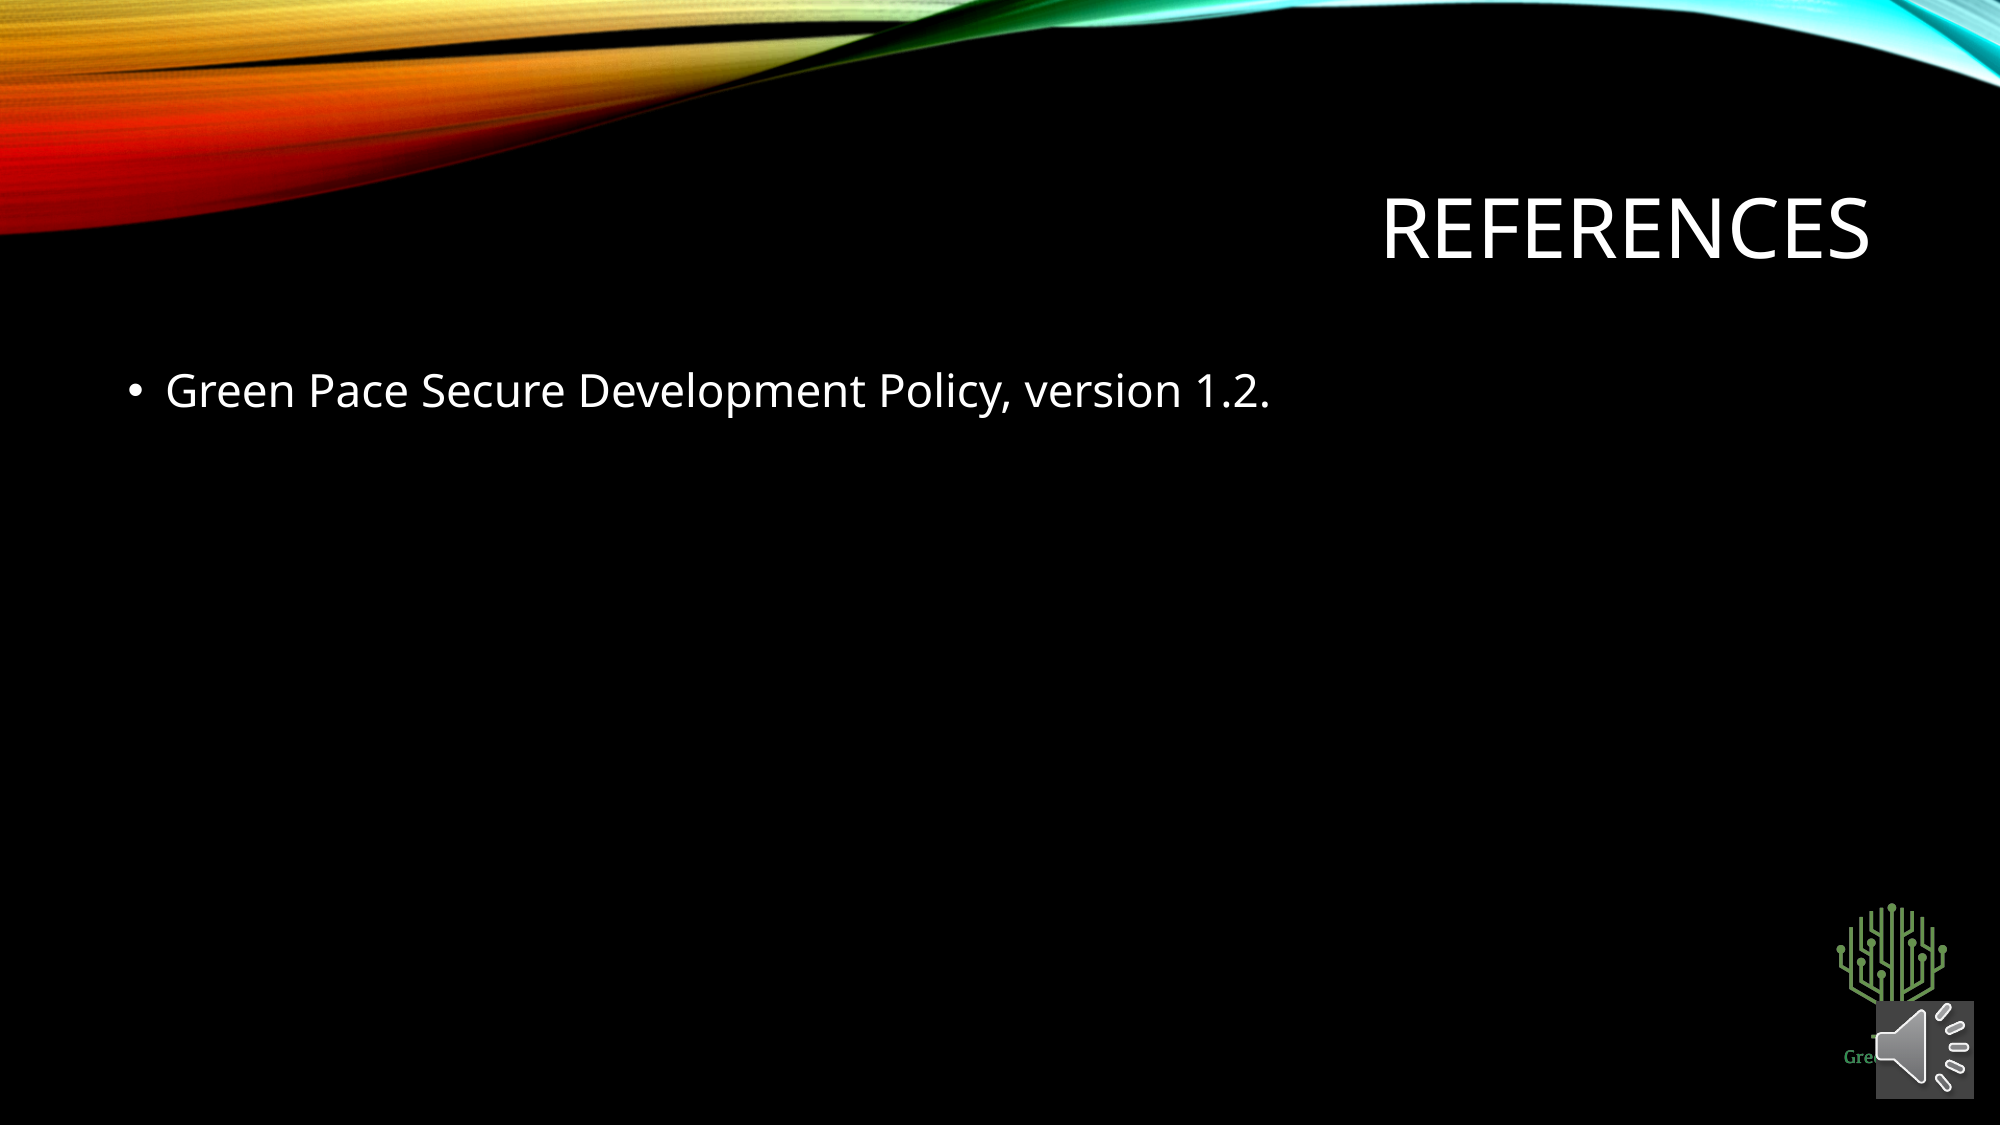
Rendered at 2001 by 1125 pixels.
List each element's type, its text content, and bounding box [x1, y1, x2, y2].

title REFERENCES [474, 125, 1888, 338]
picture [0, 0, 2000, 237]
list Green Pace Secure Development Policy, version 1.2. [112, 360, 1888, 1021]
picture [1817, 892, 1976, 1101]
